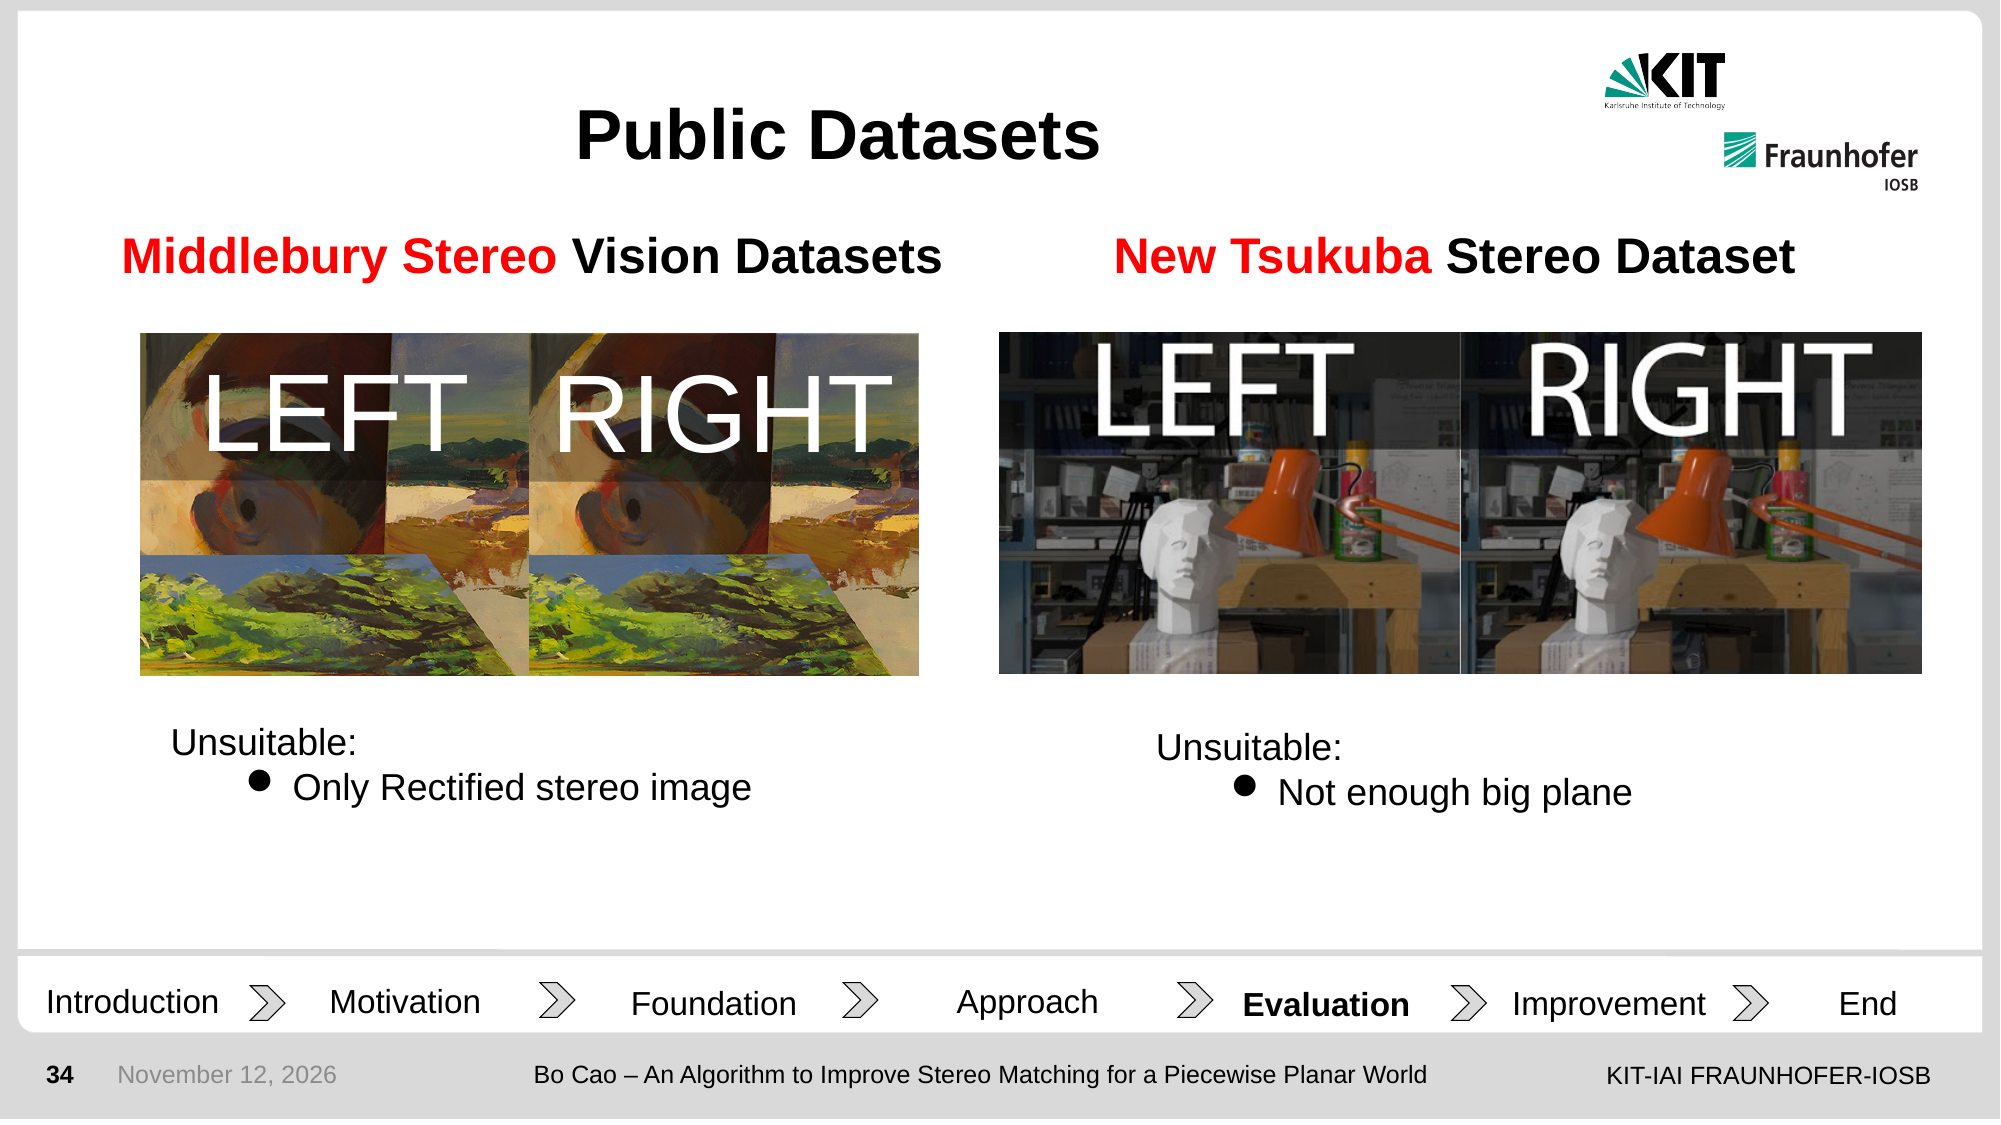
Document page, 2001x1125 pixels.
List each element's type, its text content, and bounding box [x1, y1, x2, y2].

picture [0, 0, 2000, 1119]
text_box Unsuitable: Not enough big plane [1141, 715, 1763, 821]
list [140, 333, 529, 676]
list New Tsukuba Stereo Dataset [1113, 215, 1808, 285]
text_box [7, 952, 1993, 1031]
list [529, 333, 919, 676]
slide_number 34 [45, 1058, 118, 1119]
title Public Datasets [86, 71, 1592, 175]
text_box Unsuitable: Only Rectified stereo image [155, 710, 778, 816]
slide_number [118, 1058, 397, 1119]
list Middlebury Stereo Vision Datasets [121, 216, 959, 285]
